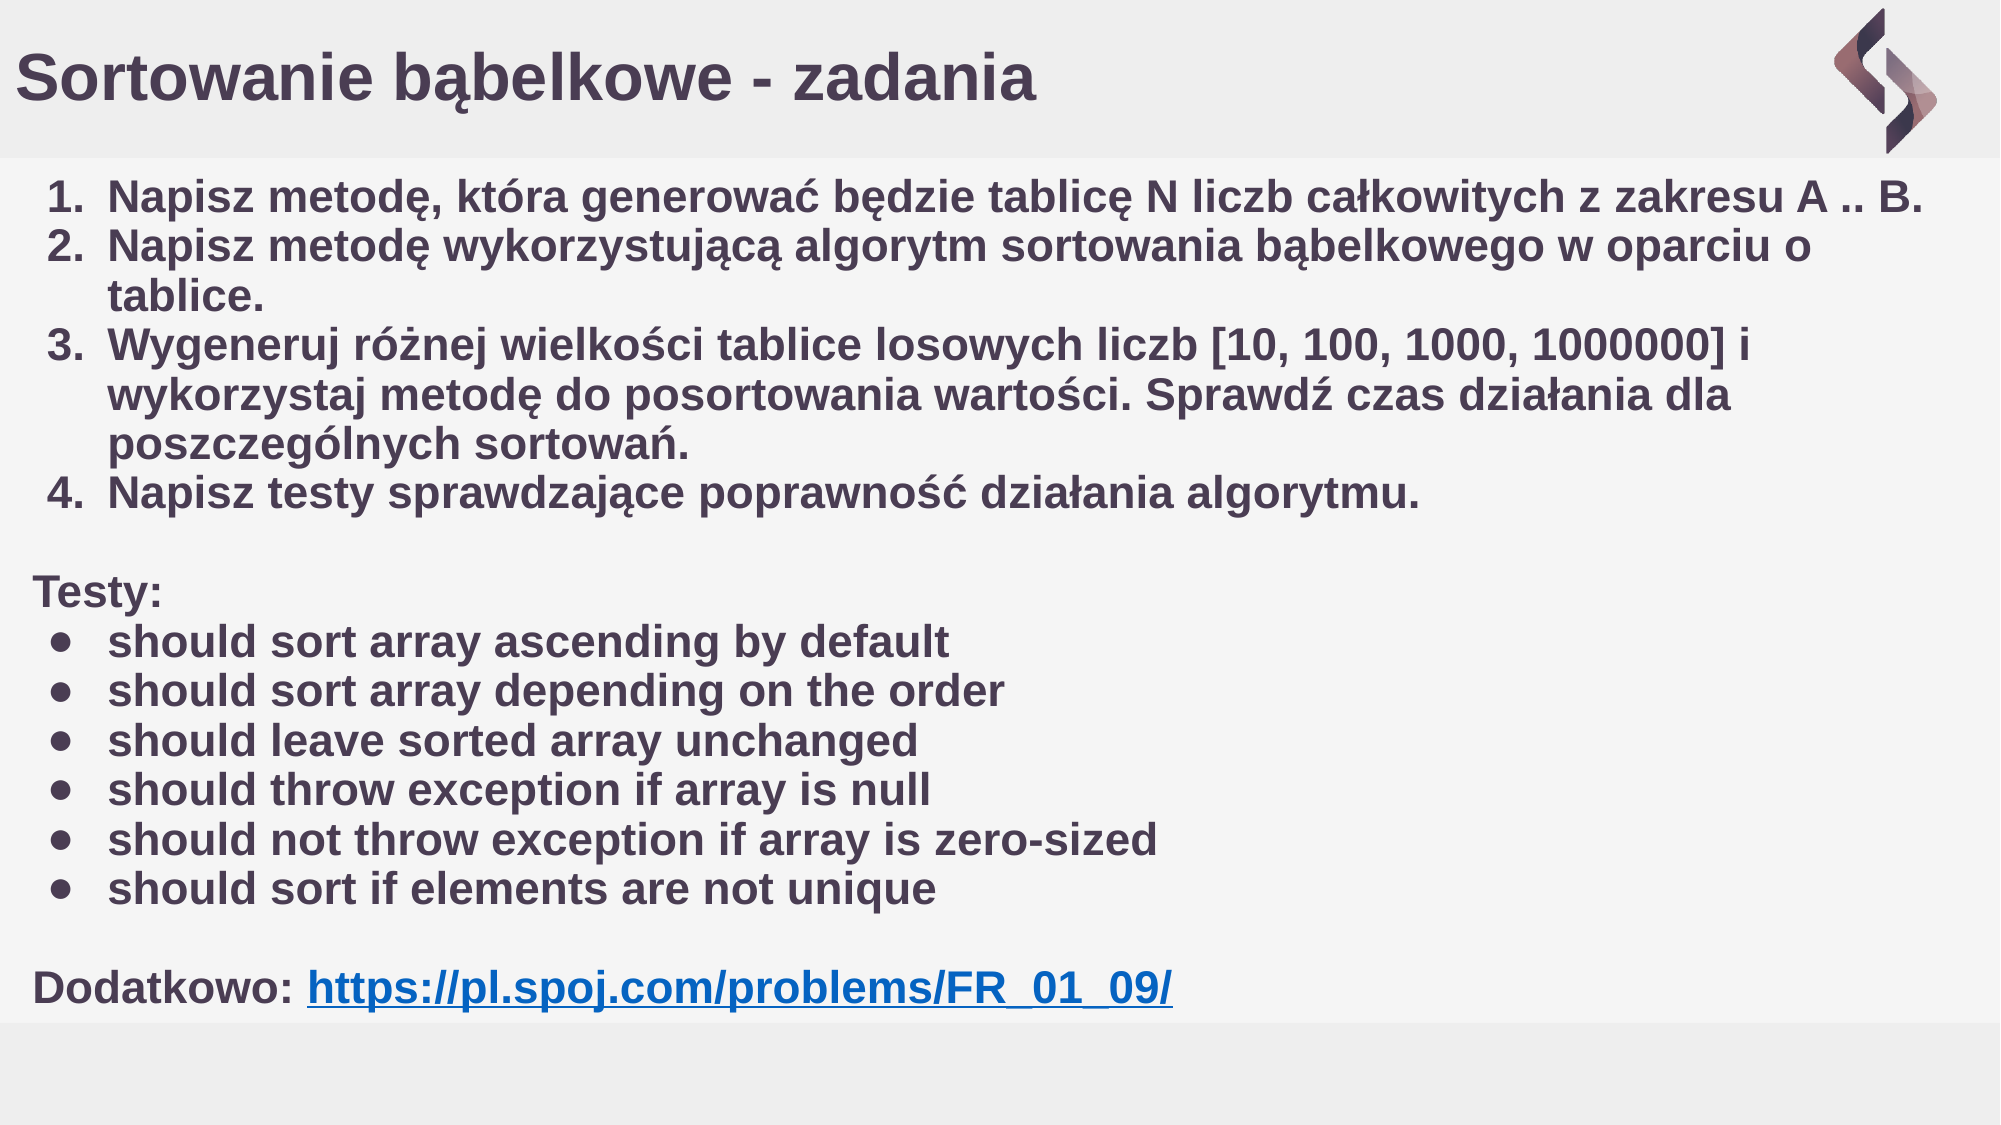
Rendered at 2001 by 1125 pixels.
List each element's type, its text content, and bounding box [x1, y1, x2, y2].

picture [1788, 0, 2001, 166]
title Napisz metodę, która generować będzie tablicę N liczb całkowitych z zakresu A .. B. Napisz metodę wykorzystującą algorytm sortowania bąbelkowego w oparciu o tablice. Wygeneruj różnej wielkości tablice losowych liczb [10, 100, 1000, 1000000] i wykorzystaj metodę do posortowania wartości. Sprawdź czas działania dla poszczególnych sortowań. Napisz testy sprawdzające poprawność działania algorytmu. Testy: should sort array ascending by default should sort array depending on the order should leave sorted array unchanged should throw exception if array is null should not throw exception if array is zero-sized should sort if elements are not unique Dodatkowo: https://pl.spoj.com/problems/FR_01_09/ [17, 157, 1980, 1013]
title Sortowanie bąbelkowe - zadania [0, 0, 1788, 158]
